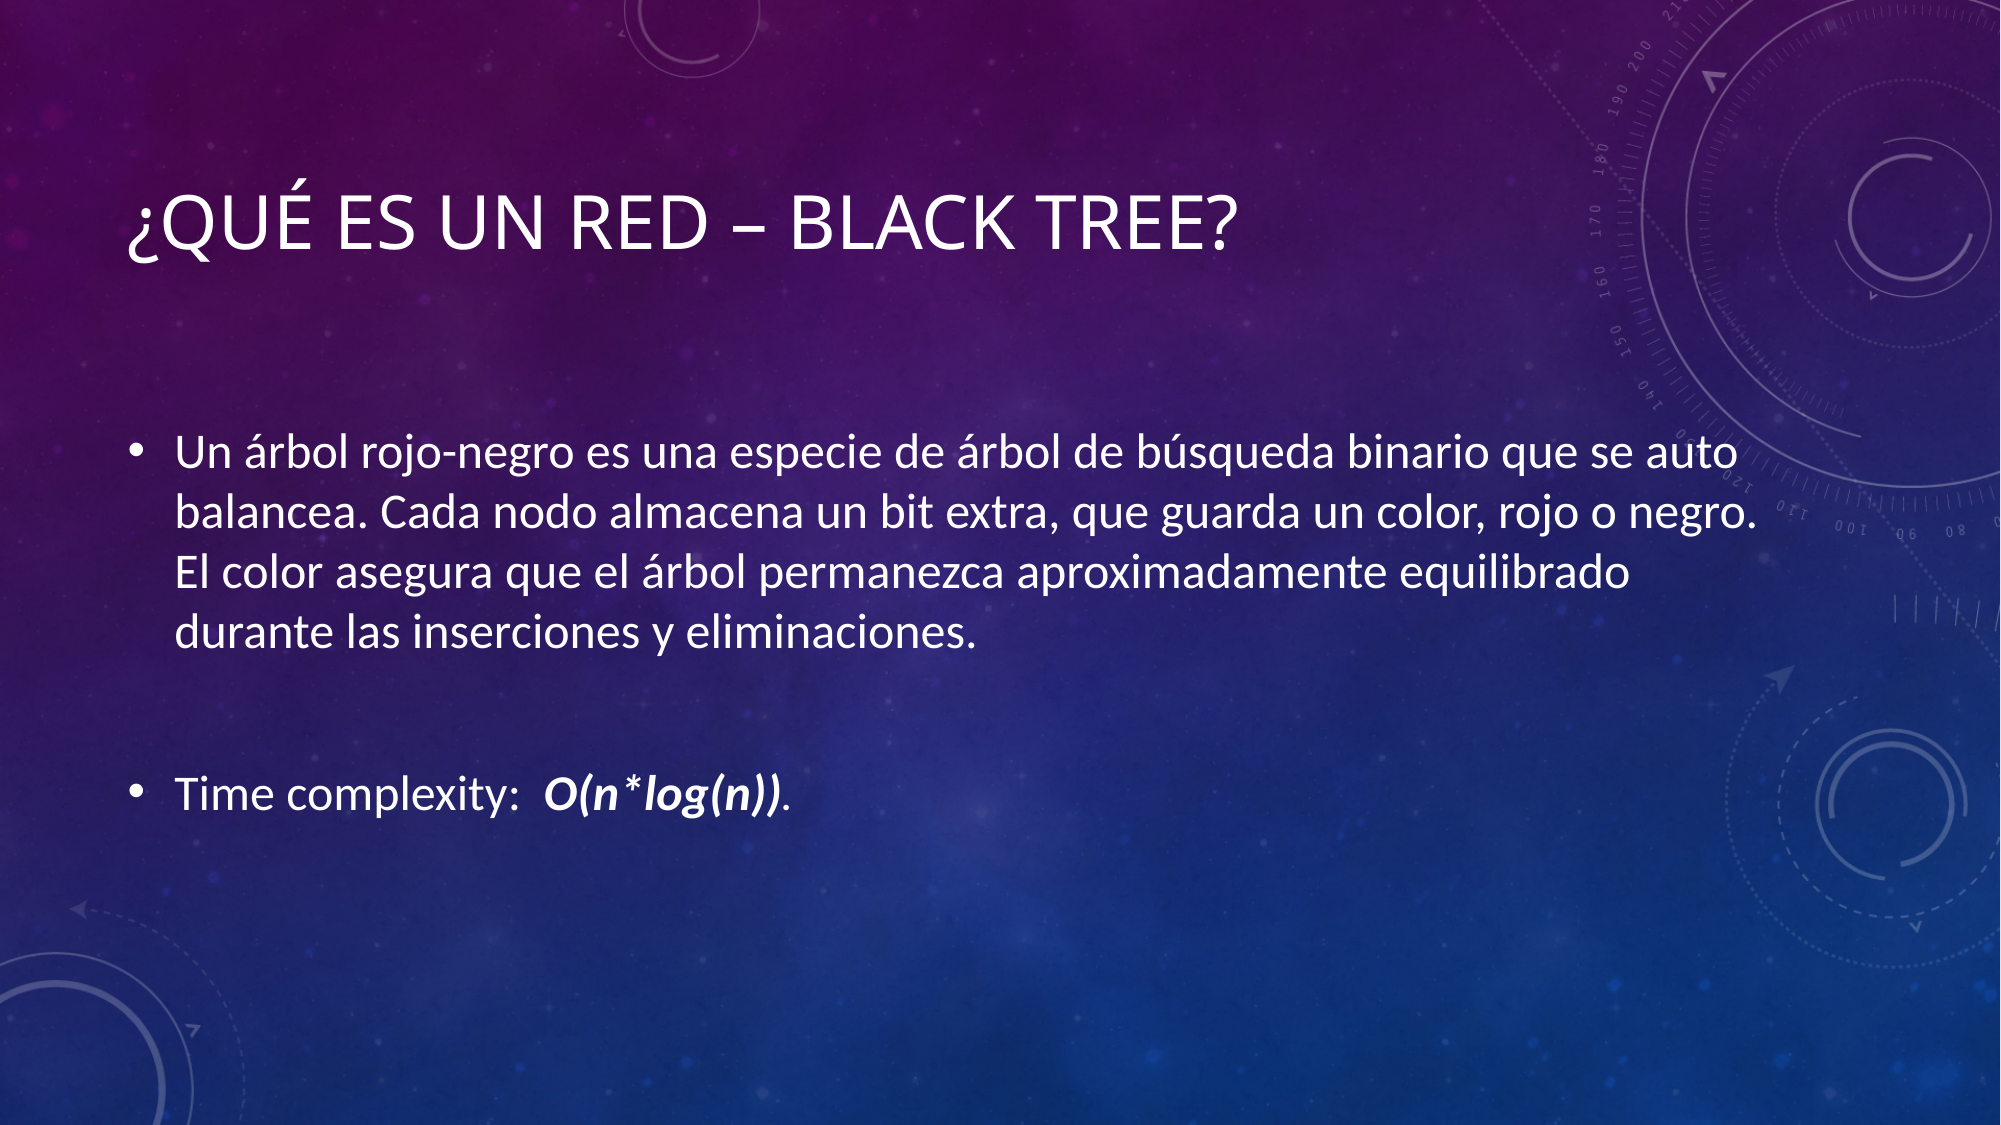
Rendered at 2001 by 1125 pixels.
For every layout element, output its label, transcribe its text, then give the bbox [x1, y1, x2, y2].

picture [0, 0, 2001, 1125]
title ¿Qué es un red – black tree? [112, 99, 1775, 339]
list Un árbol rojo-negro es una especie de árbol de búsqueda binario que se auto balancea. Cada nodo almacena un bit extra, que guarda un color, rojo o negro. El color asegura que el árbol permanezca aproximadamente equilibrado durante las inserciones y eliminaciones. Time complexity: O(n*log(n)). [112, 411, 1775, 833]
